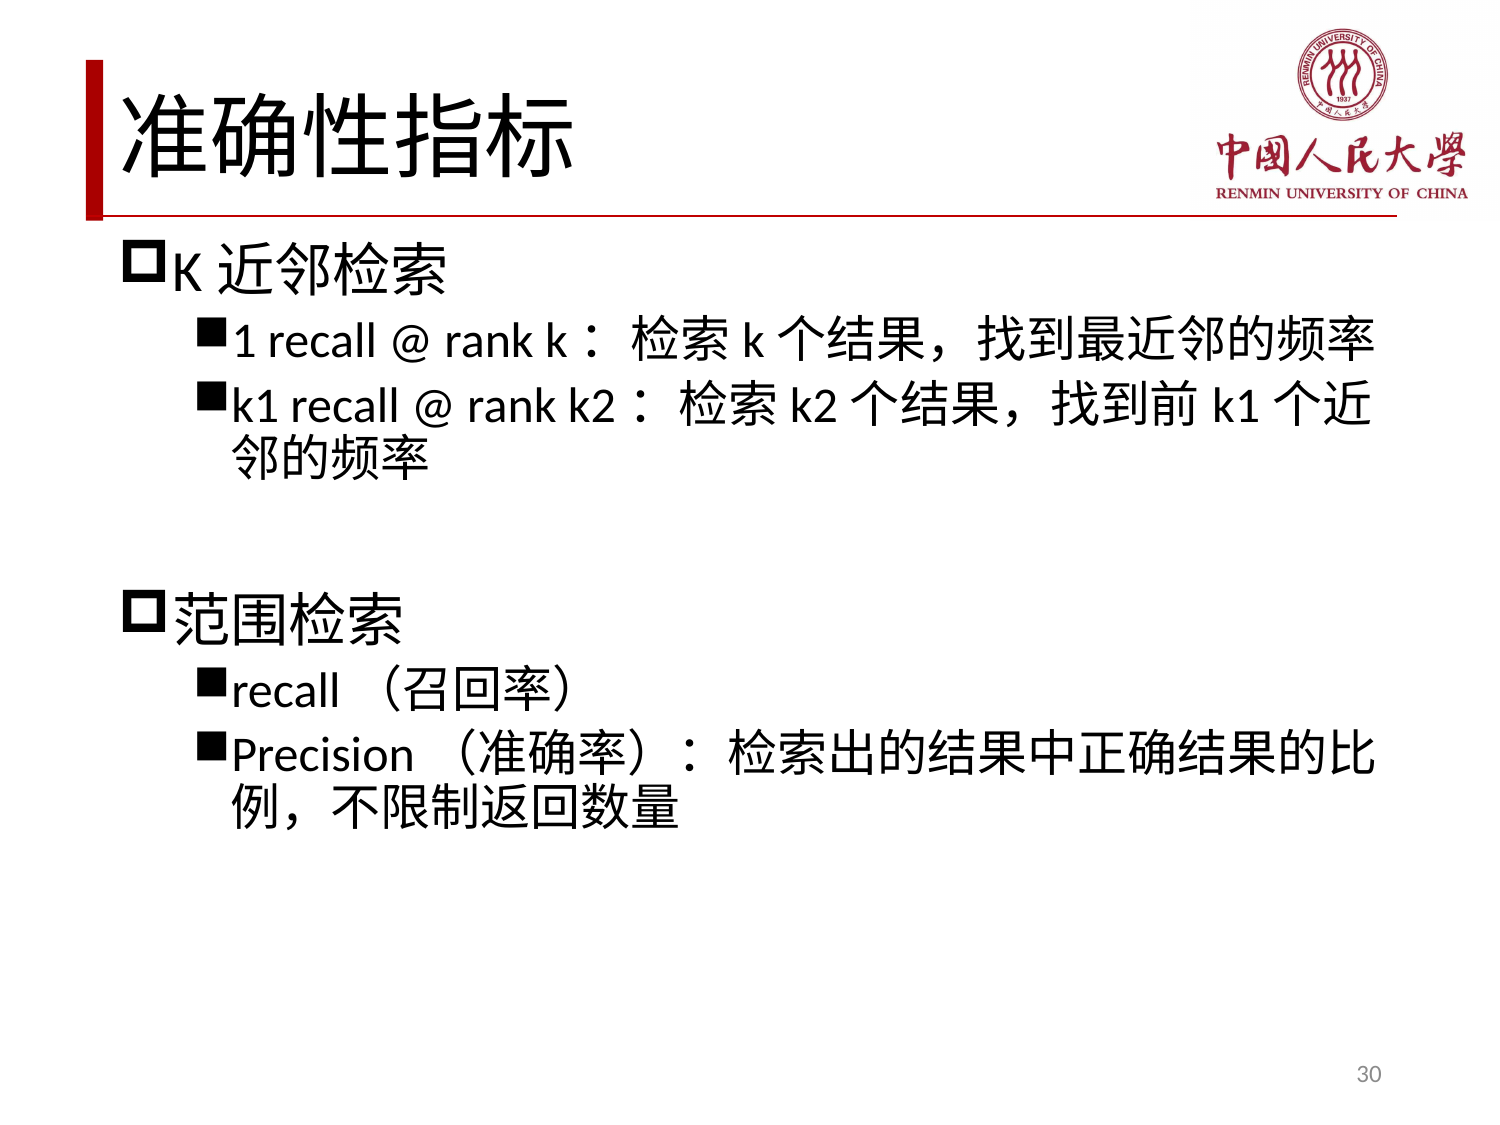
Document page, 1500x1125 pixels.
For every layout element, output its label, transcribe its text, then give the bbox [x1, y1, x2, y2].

list K近邻检索 1 recall @ rank k：检索k个结果，找到最近邻的频率 k1 recall @ rank k2：检索k2个结果，找到前k1个近邻的频率 范围检索 recall（召回率） Precision（准确率）：检索出的结果中正确结果的比例，不限制返回数量 [103, 233, 1397, 1014]
title 准确性指标 [103, 59, 1397, 221]
picture [1190, 0, 1500, 221]
slide_number 30 [1059, 1042, 1397, 1103]
